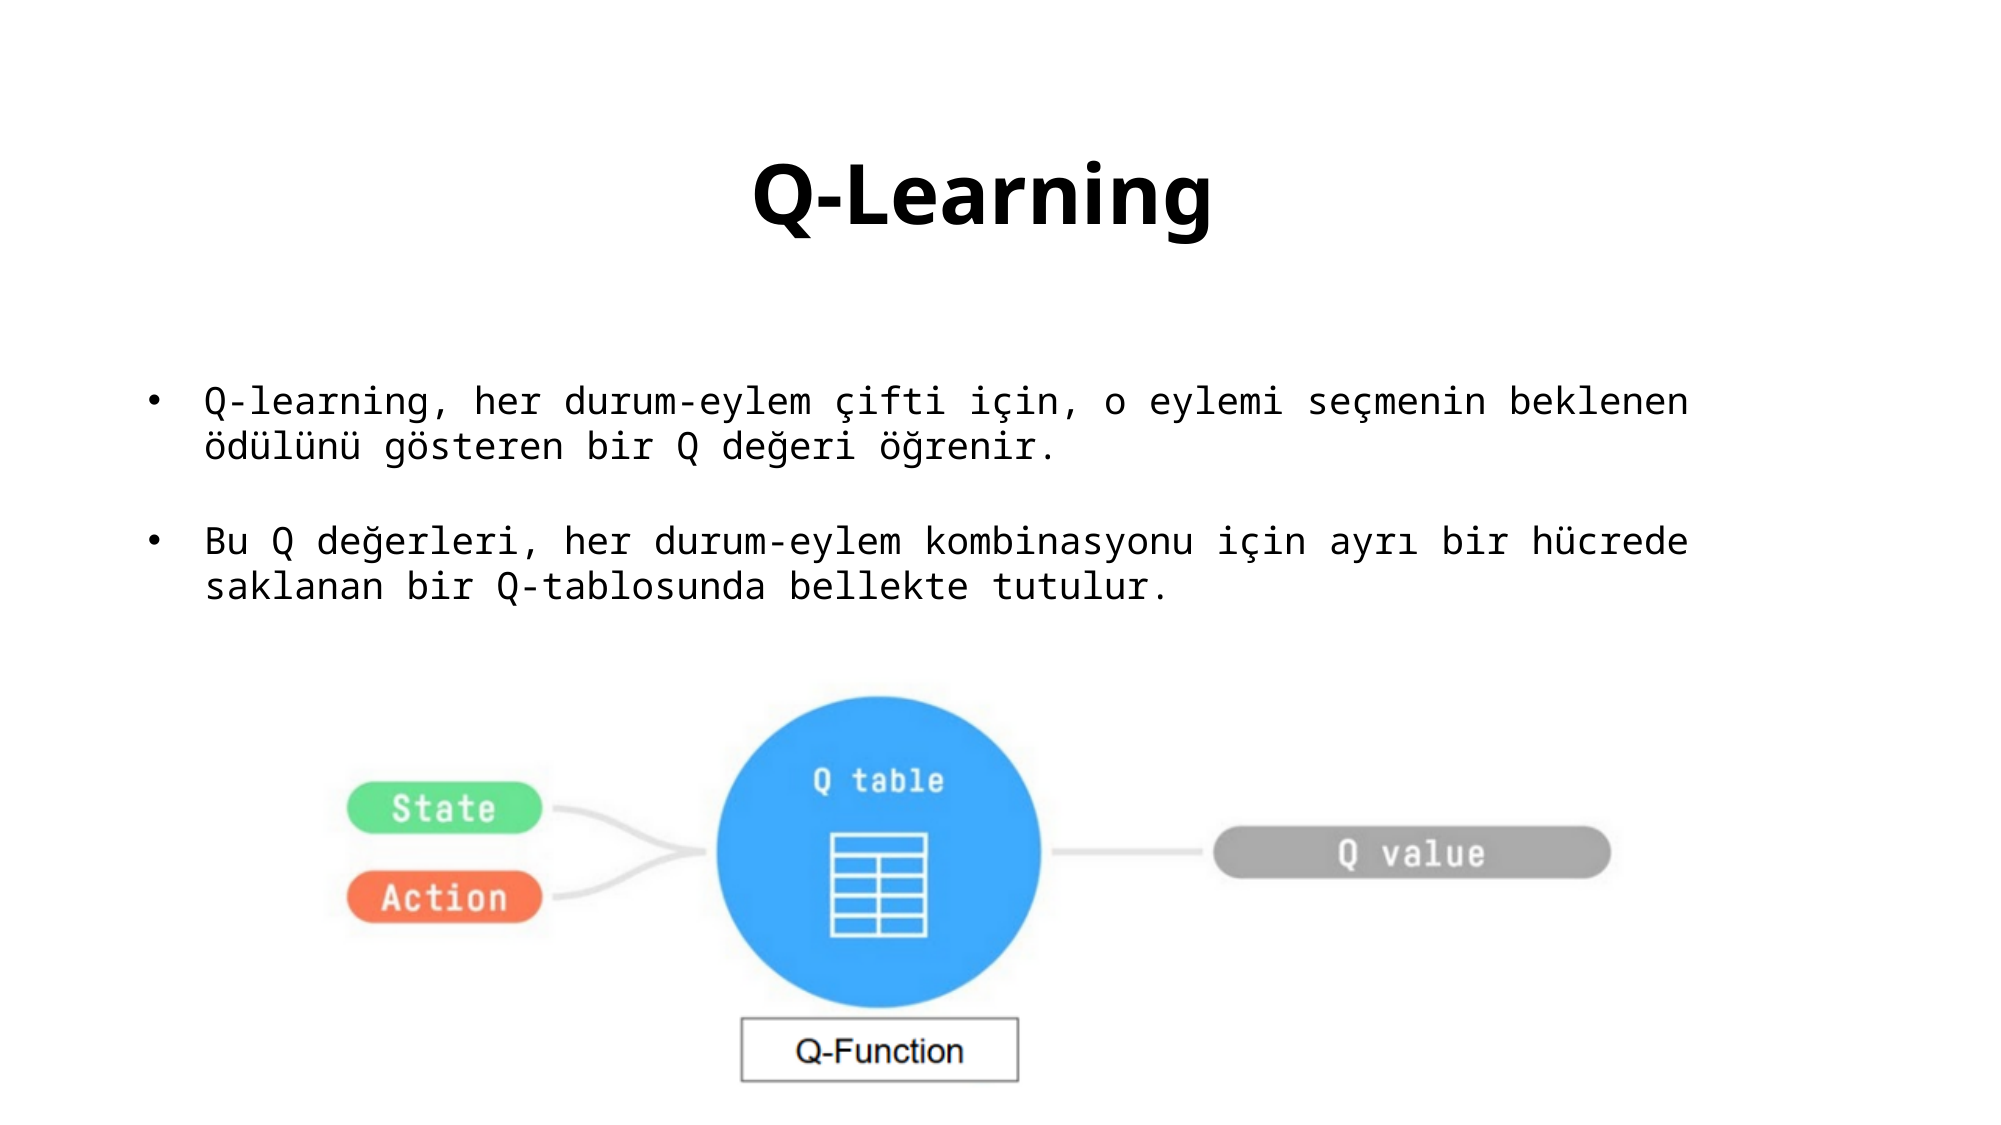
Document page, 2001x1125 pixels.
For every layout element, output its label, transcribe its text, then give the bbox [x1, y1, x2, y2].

picture [158, 664, 1800, 1089]
text_box Q-learning, her durum-eylem çifti için, o eylemi seçmenin beklenen ödülünü gösteren bir Q değeri öğrenir. Bu Q değerleri, her durum-eylem kombinasyonu için ayrı bir hücrede saklanan bir Q-tablosunda bellekte tutulur. [132, 369, 1826, 615]
text_box Q-Learning [735, 133, 1300, 249]
